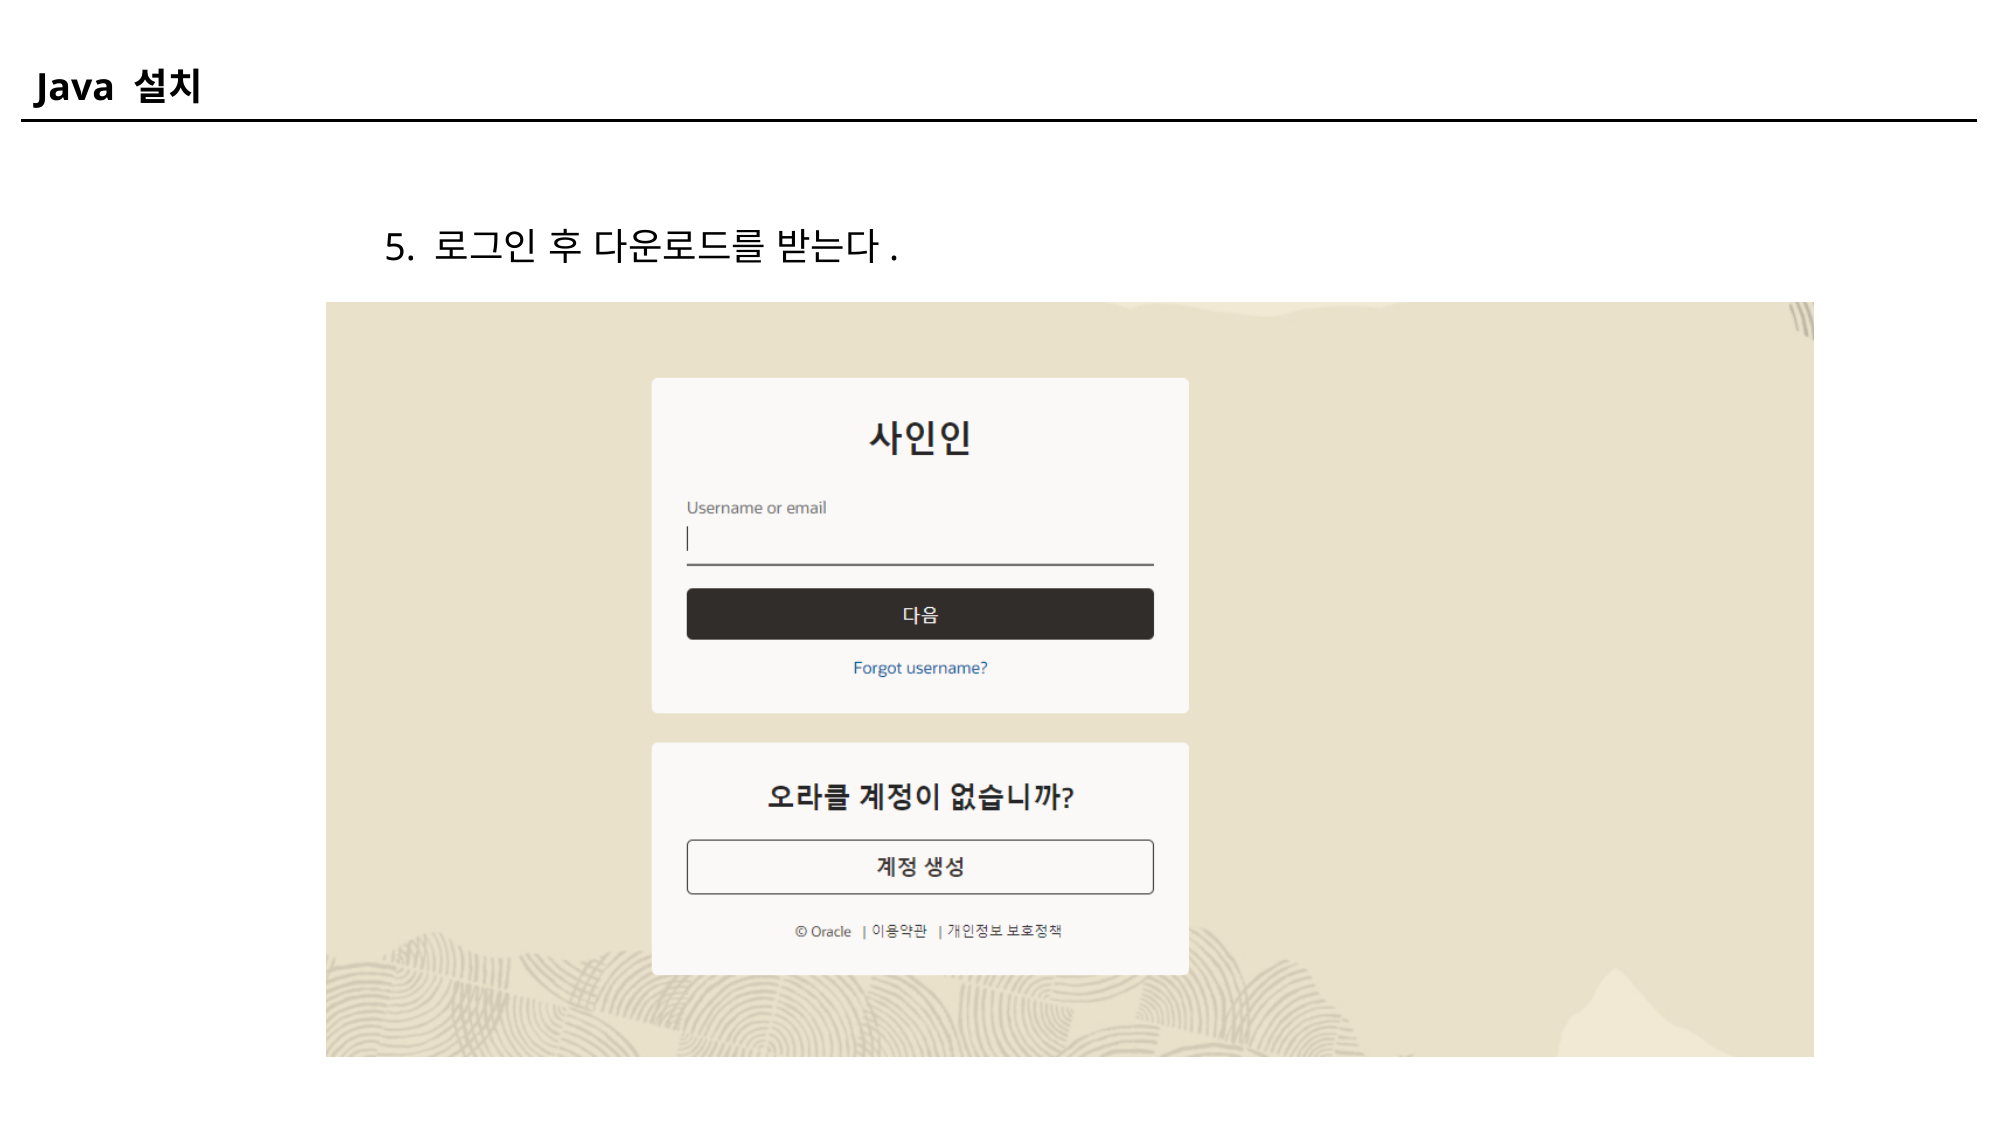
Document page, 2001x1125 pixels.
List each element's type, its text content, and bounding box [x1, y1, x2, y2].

text_box 5. 로그인 후 다운로드를 받는다. [369, 215, 915, 276]
text_box Java 설치 [21, 55, 1978, 116]
picture [326, 302, 1814, 1057]
